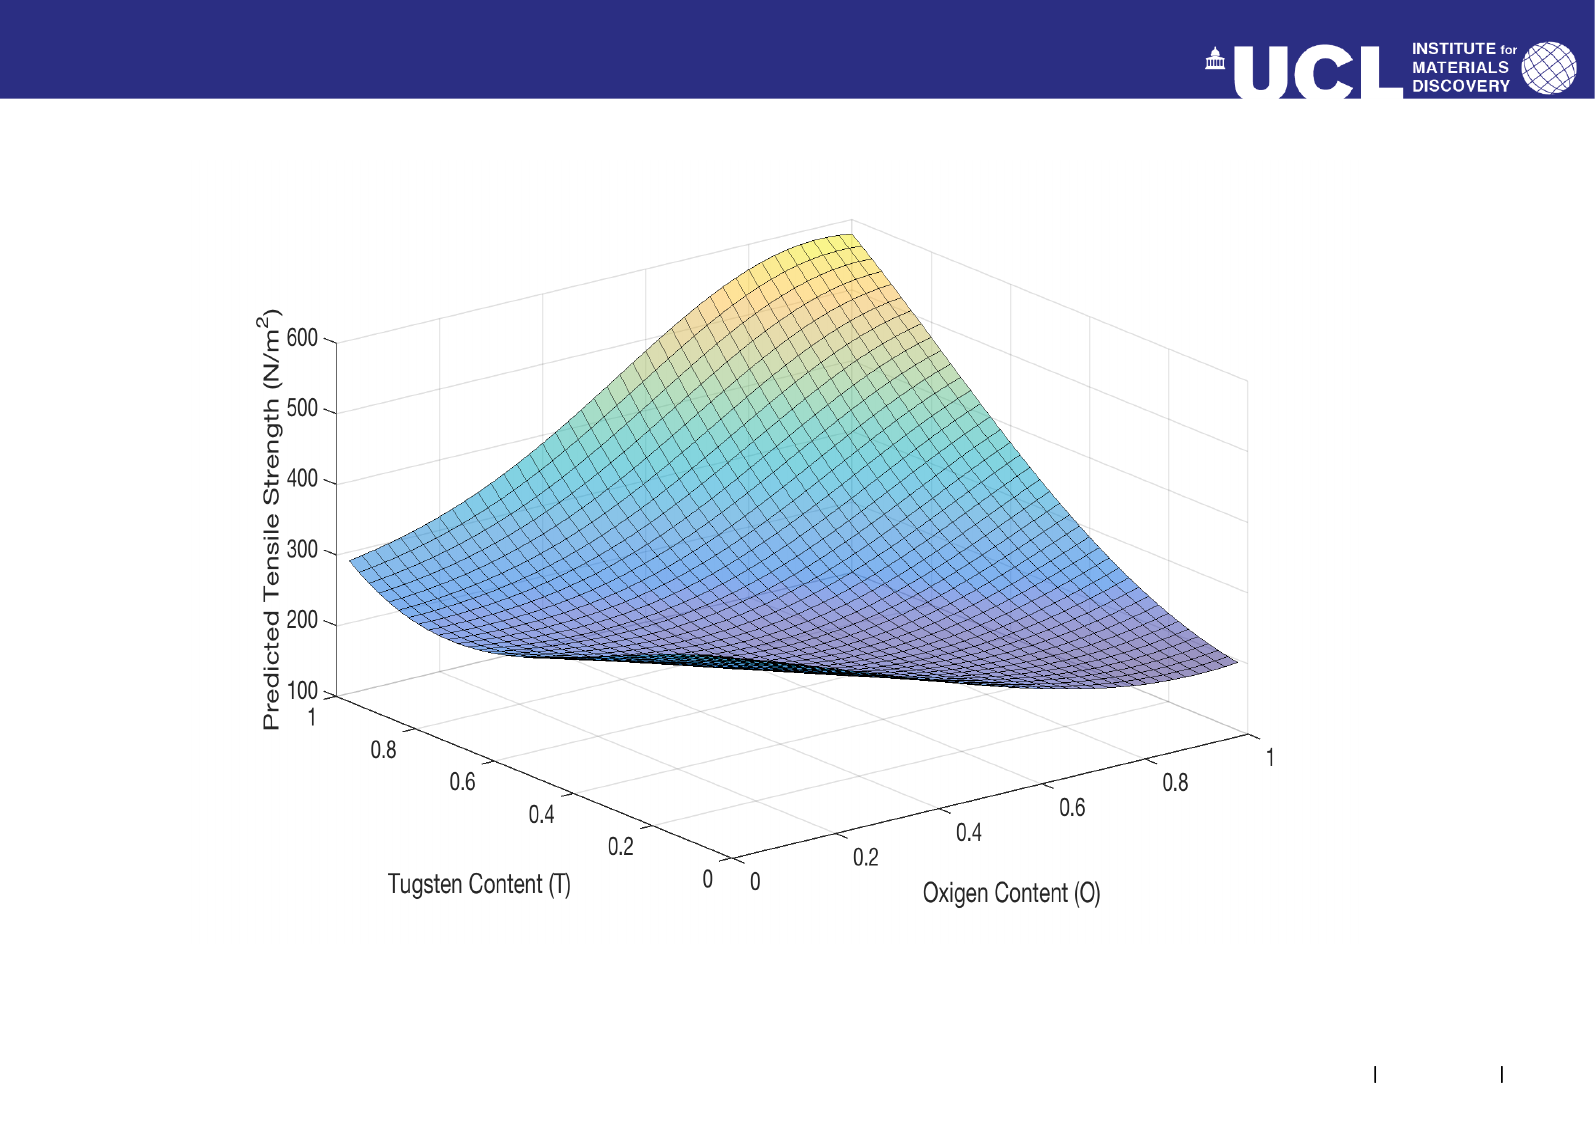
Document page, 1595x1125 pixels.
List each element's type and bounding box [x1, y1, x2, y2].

picture [0, 0, 1595, 99]
picture [182, 160, 1359, 944]
